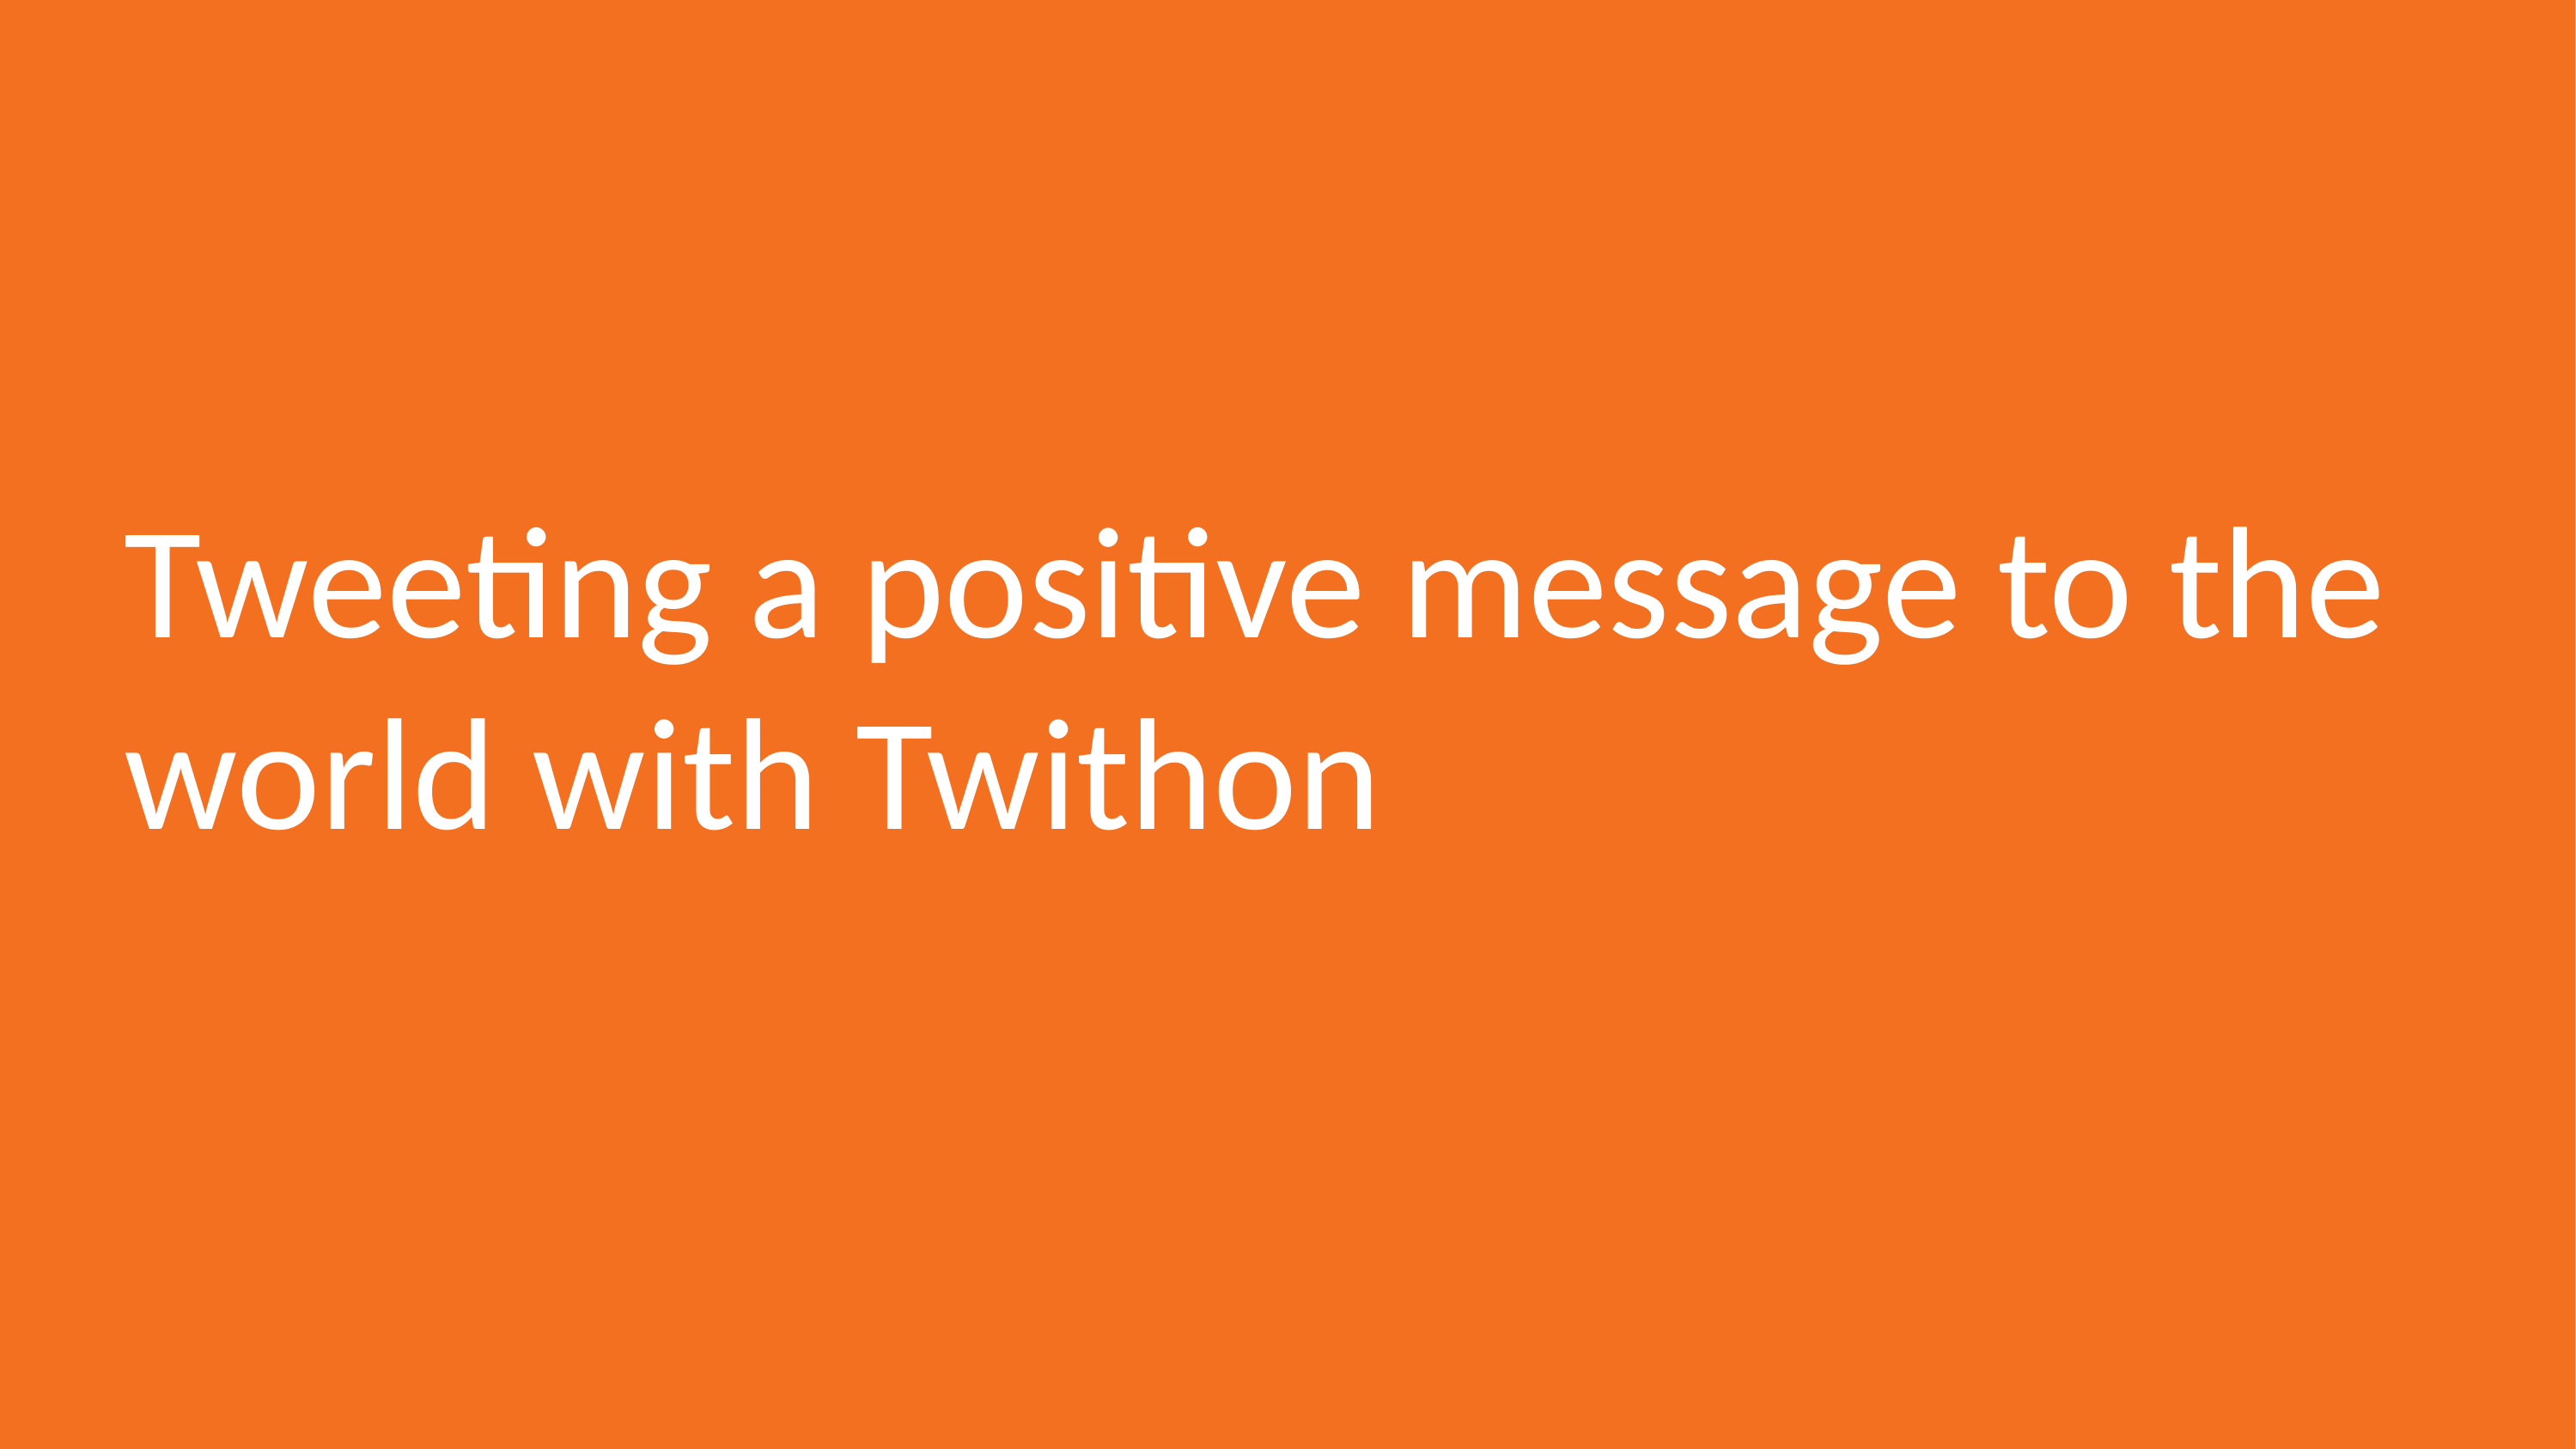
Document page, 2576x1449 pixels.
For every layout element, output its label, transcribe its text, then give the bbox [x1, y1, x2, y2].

title Tweeting a positive message to the world with Twithon [98, 588, 2481, 887]
